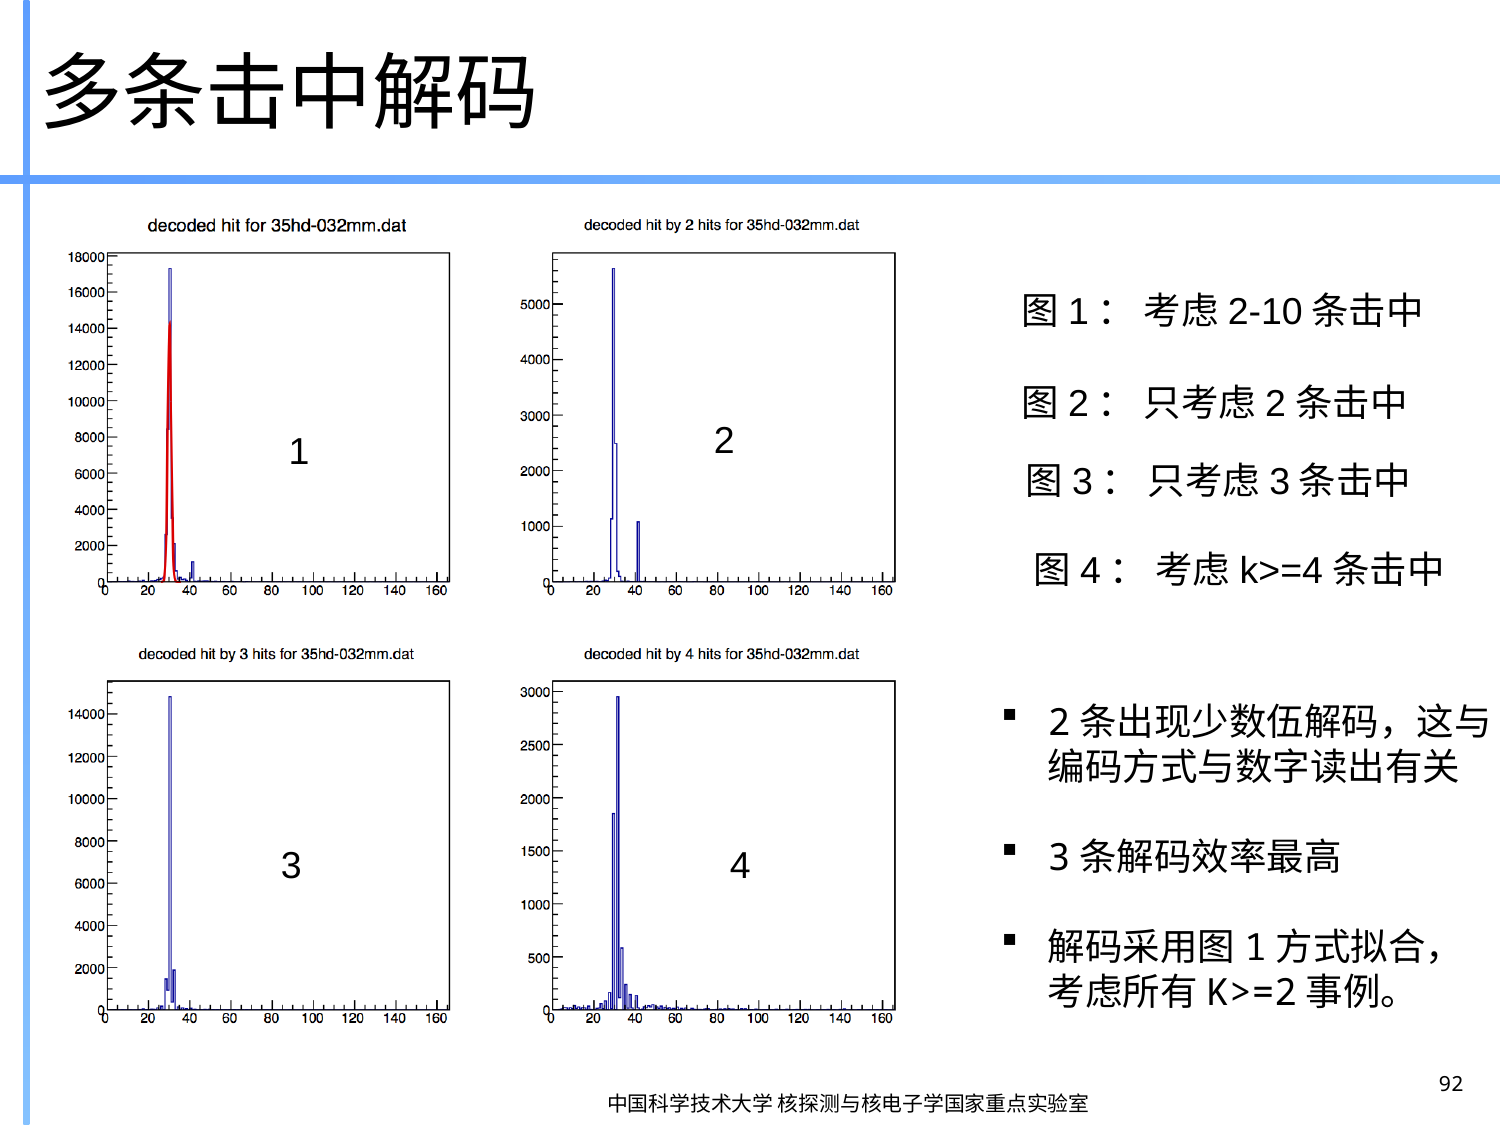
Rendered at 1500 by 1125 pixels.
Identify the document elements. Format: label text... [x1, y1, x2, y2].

picture [55, 204, 946, 1060]
text_box 图3： 只考虑3条击中 [1010, 449, 1427, 510]
text_box 图4： 考虑k>=4条击中 [1018, 538, 1460, 689]
text_box 2条出现少数伍解码，这与编码方式与数字读出有关 3条解码效率最高 解码采用图1方式拟合，考虑所有K>=2事例。 [986, 690, 1500, 1065]
text_box 图2： 只考虑2条击中 [1006, 371, 1423, 432]
slide_number 92 [1399, 1065, 1479, 1106]
title 多条击中解码 [24, 0, 1397, 183]
text_box 图1： 考虑2-10条击中 [1006, 279, 1439, 340]
footer 中国科学技术大学 核探测与核电子学国家重点实验室 [584, 1063, 1105, 1124]
